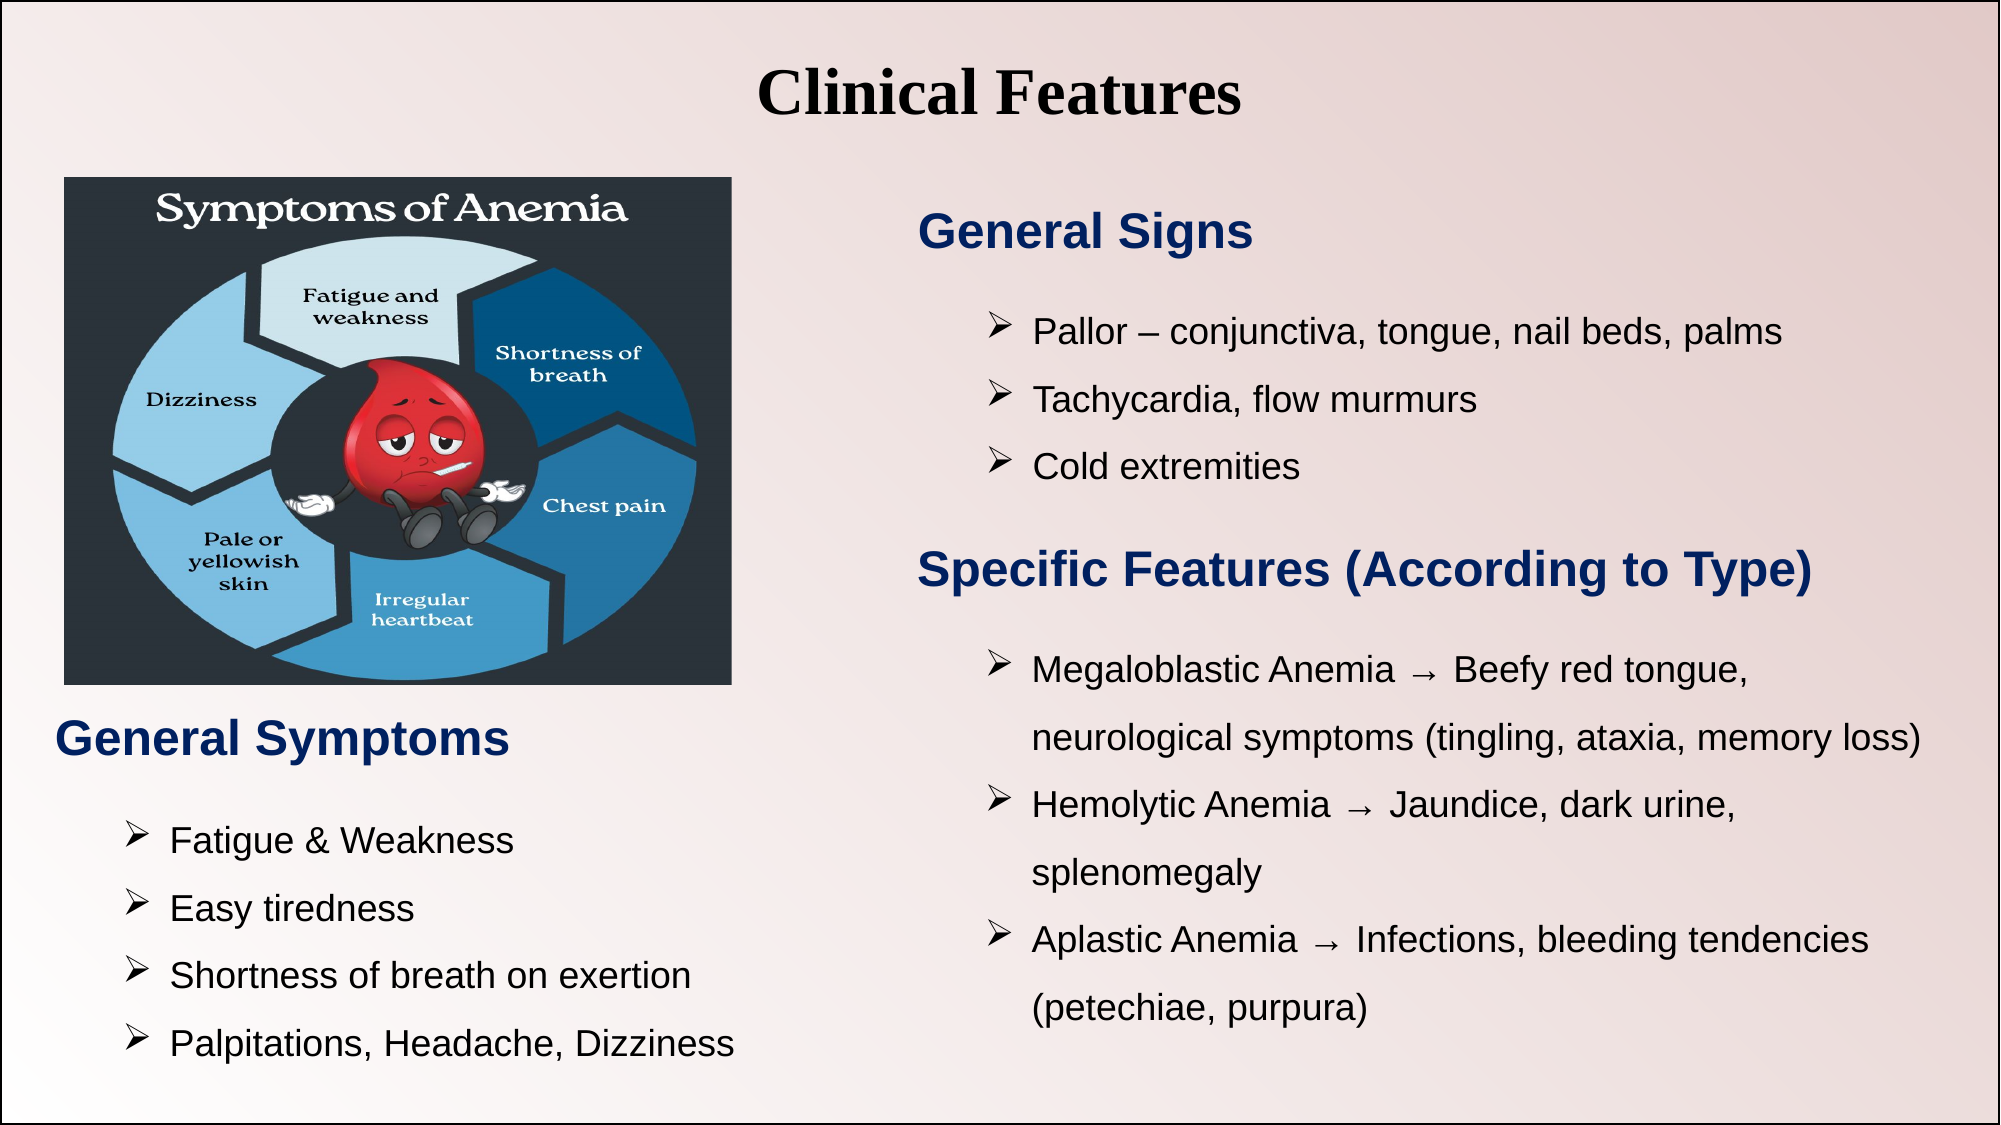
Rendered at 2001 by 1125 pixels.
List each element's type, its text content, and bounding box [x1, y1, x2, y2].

text_box [62, 176, 733, 686]
text_box Fatigue & Weakness Easy tiredness Shortness of breath on exertion Palpitations, Headache, Dizziness [107, 786, 878, 1071]
text_box [0, 0, 2000, 1125]
text_box Pallor – conjunctiva, tongue, nail beds, palms Tachycardia, flow murmurs Cold extremities [970, 277, 1894, 495]
text_box General Symptoms [40, 697, 708, 773]
text_box General Signs [903, 191, 1571, 266]
text_box Clinical Features [553, 40, 1447, 136]
text_box Megaloblastic Anemia → Beefy red tongue, neurological symptoms (tingling, ataxia, memory loss) Hemolytic Anemia → Jaundice, dark urine, splenomegaly Aplastic Anemia → Infections, bleeding tendencies (petechiae, purpura) [970, 615, 1960, 1035]
text_box Specific Features (According to Type) [902, 529, 1849, 604]
